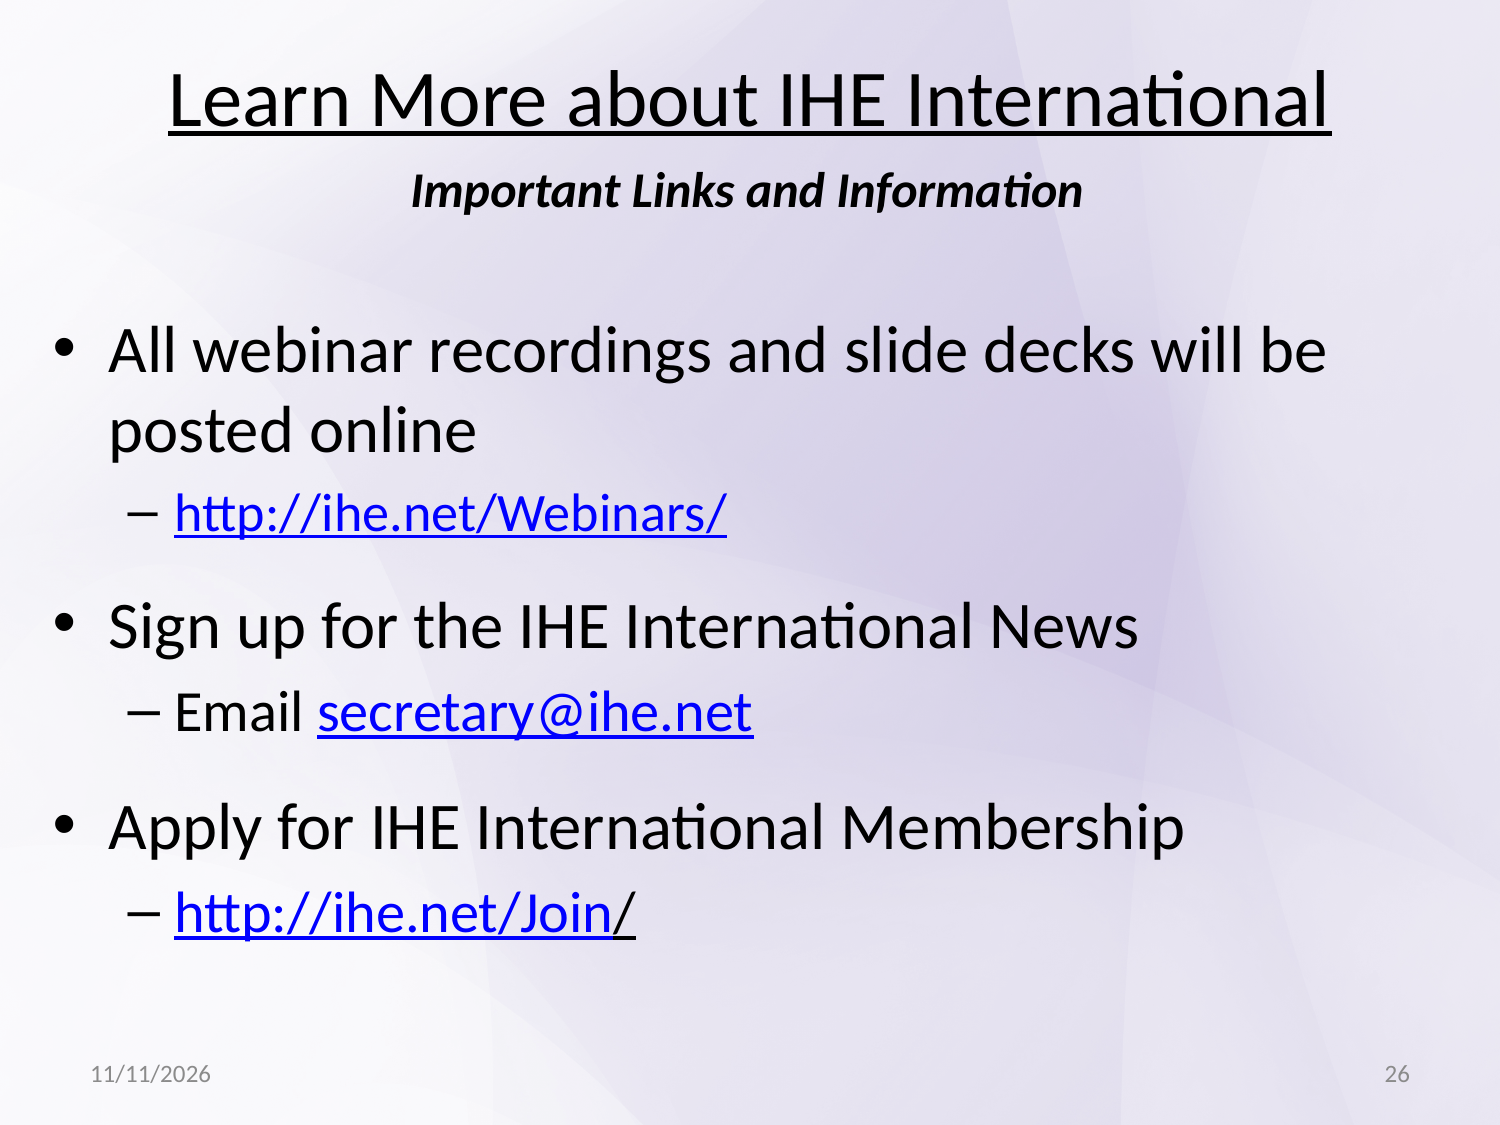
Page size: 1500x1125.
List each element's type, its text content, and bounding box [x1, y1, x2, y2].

title Learn More about IHE International [75, 0, 1425, 188]
list All webinar recordings and slide decks will be posted online http://ihe.net/Webinars/ Sign up for the IHE International News Email secretary@ihe.net Apply for IHE International Membership http://ihe.net/Join/ [37, 262, 1463, 1005]
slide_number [75, 1042, 425, 1103]
slide_number 26 [1074, 1042, 1425, 1103]
text_box Important Links and Information [395, 149, 1099, 225]
